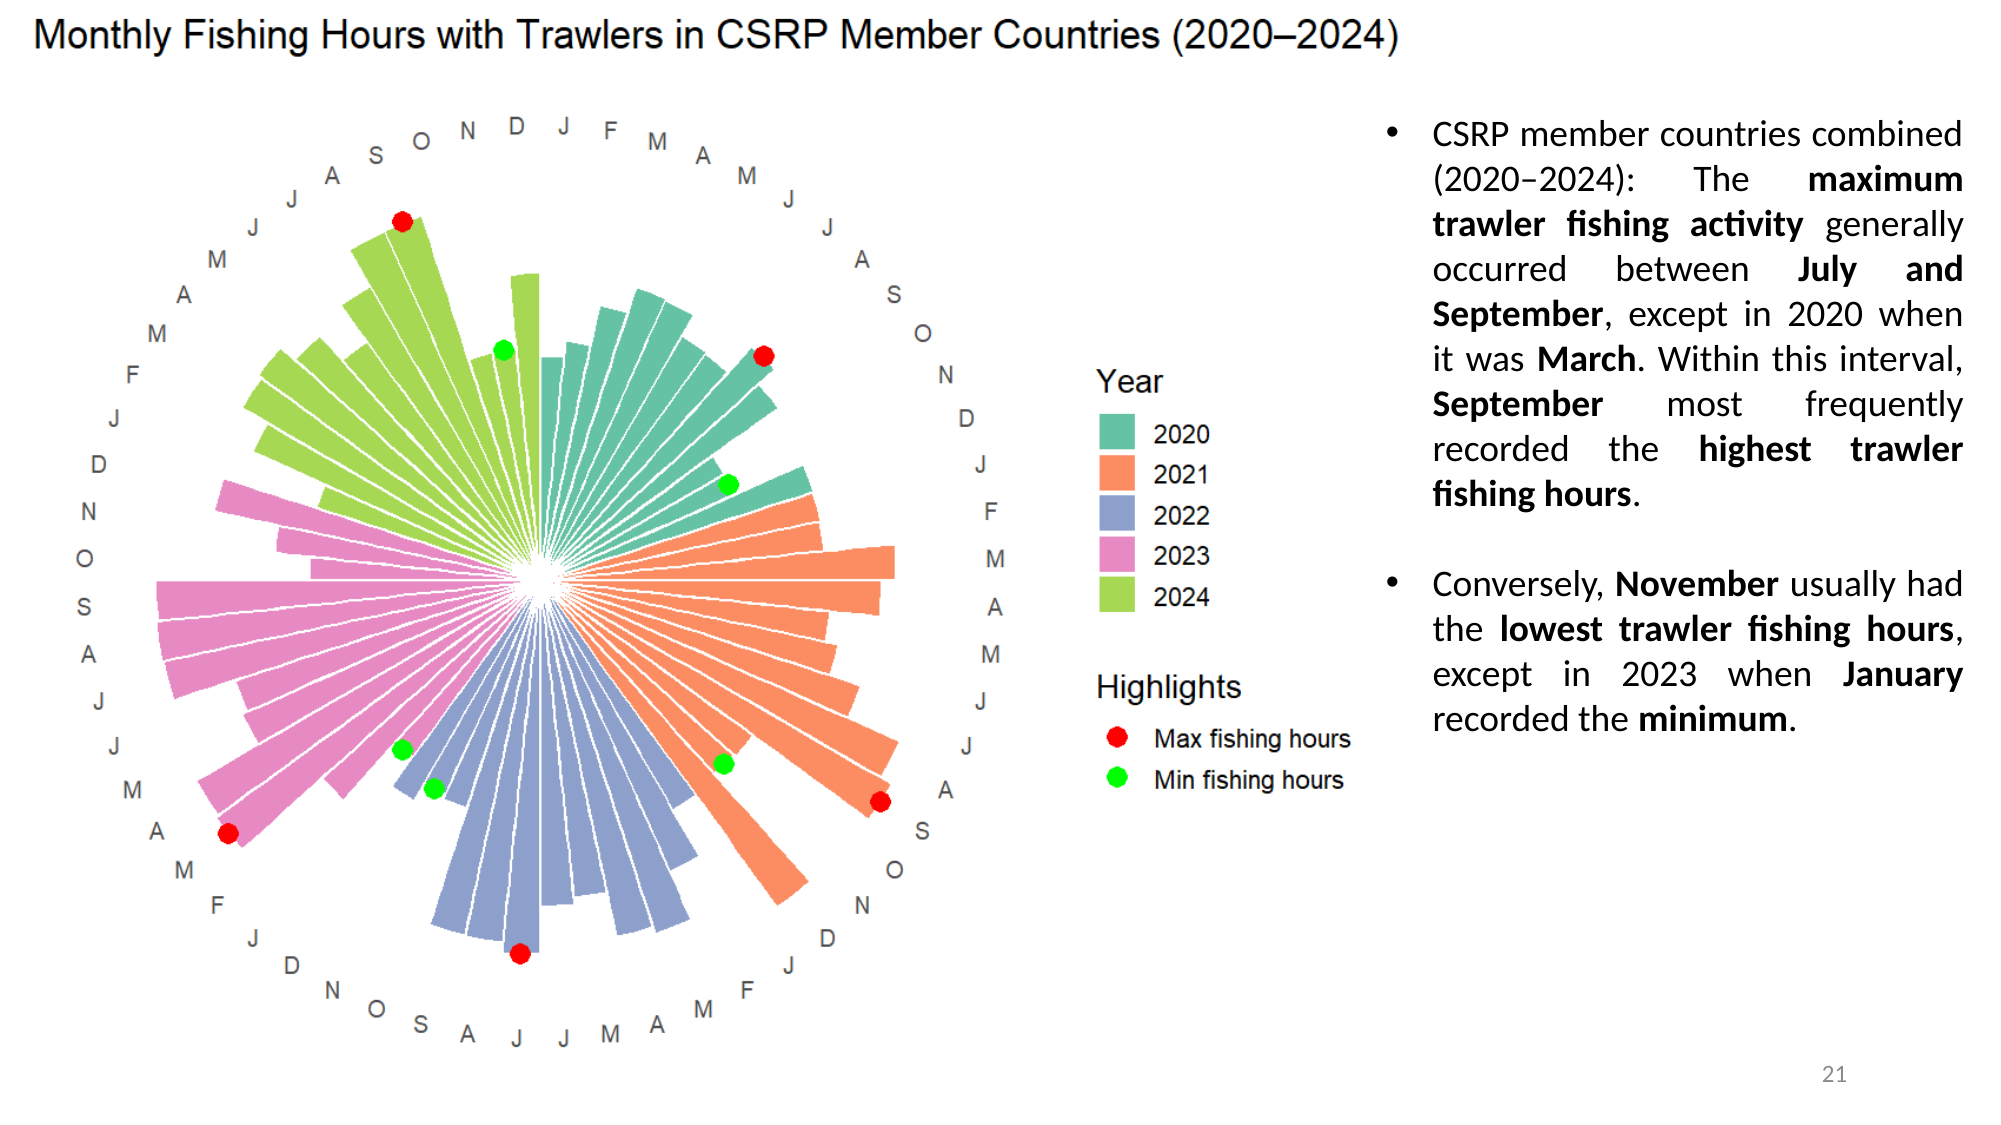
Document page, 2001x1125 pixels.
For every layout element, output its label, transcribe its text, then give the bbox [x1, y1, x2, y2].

slide_number 21 [1412, 1042, 1863, 1103]
text_box CSRP member countries combined (2020–2024): The maximum trawler fishing activity generally occurred between July and September, except in 2020 when it was March. Within this interval, September most frequently recorded the highest trawler fishing hours. Conversely, November usually had the lowest trawler fishing hours, except in 2023 when January recorded the minimum. [1414, 101, 1979, 792]
picture [0, 0, 1414, 1066]
